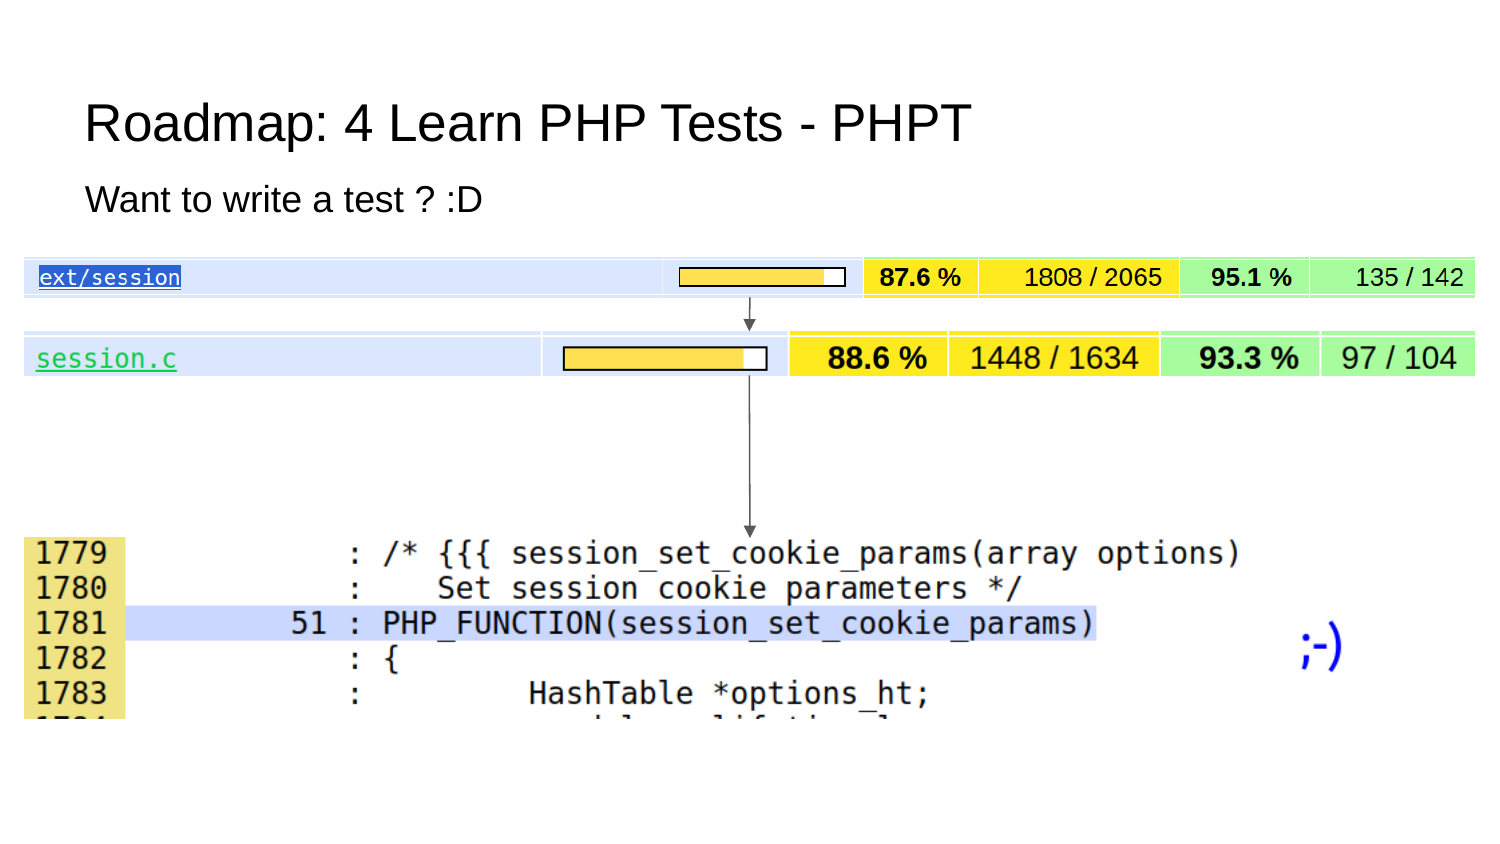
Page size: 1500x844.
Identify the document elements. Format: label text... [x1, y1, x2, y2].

picture [24, 537, 1476, 719]
picture [24, 331, 1475, 376]
title Roadmap: 4 Learn PHP Tests - PHPT [69, 72, 1468, 160]
title Want to write a test ? :D [69, 160, 1468, 233]
picture [24, 257, 1476, 298]
